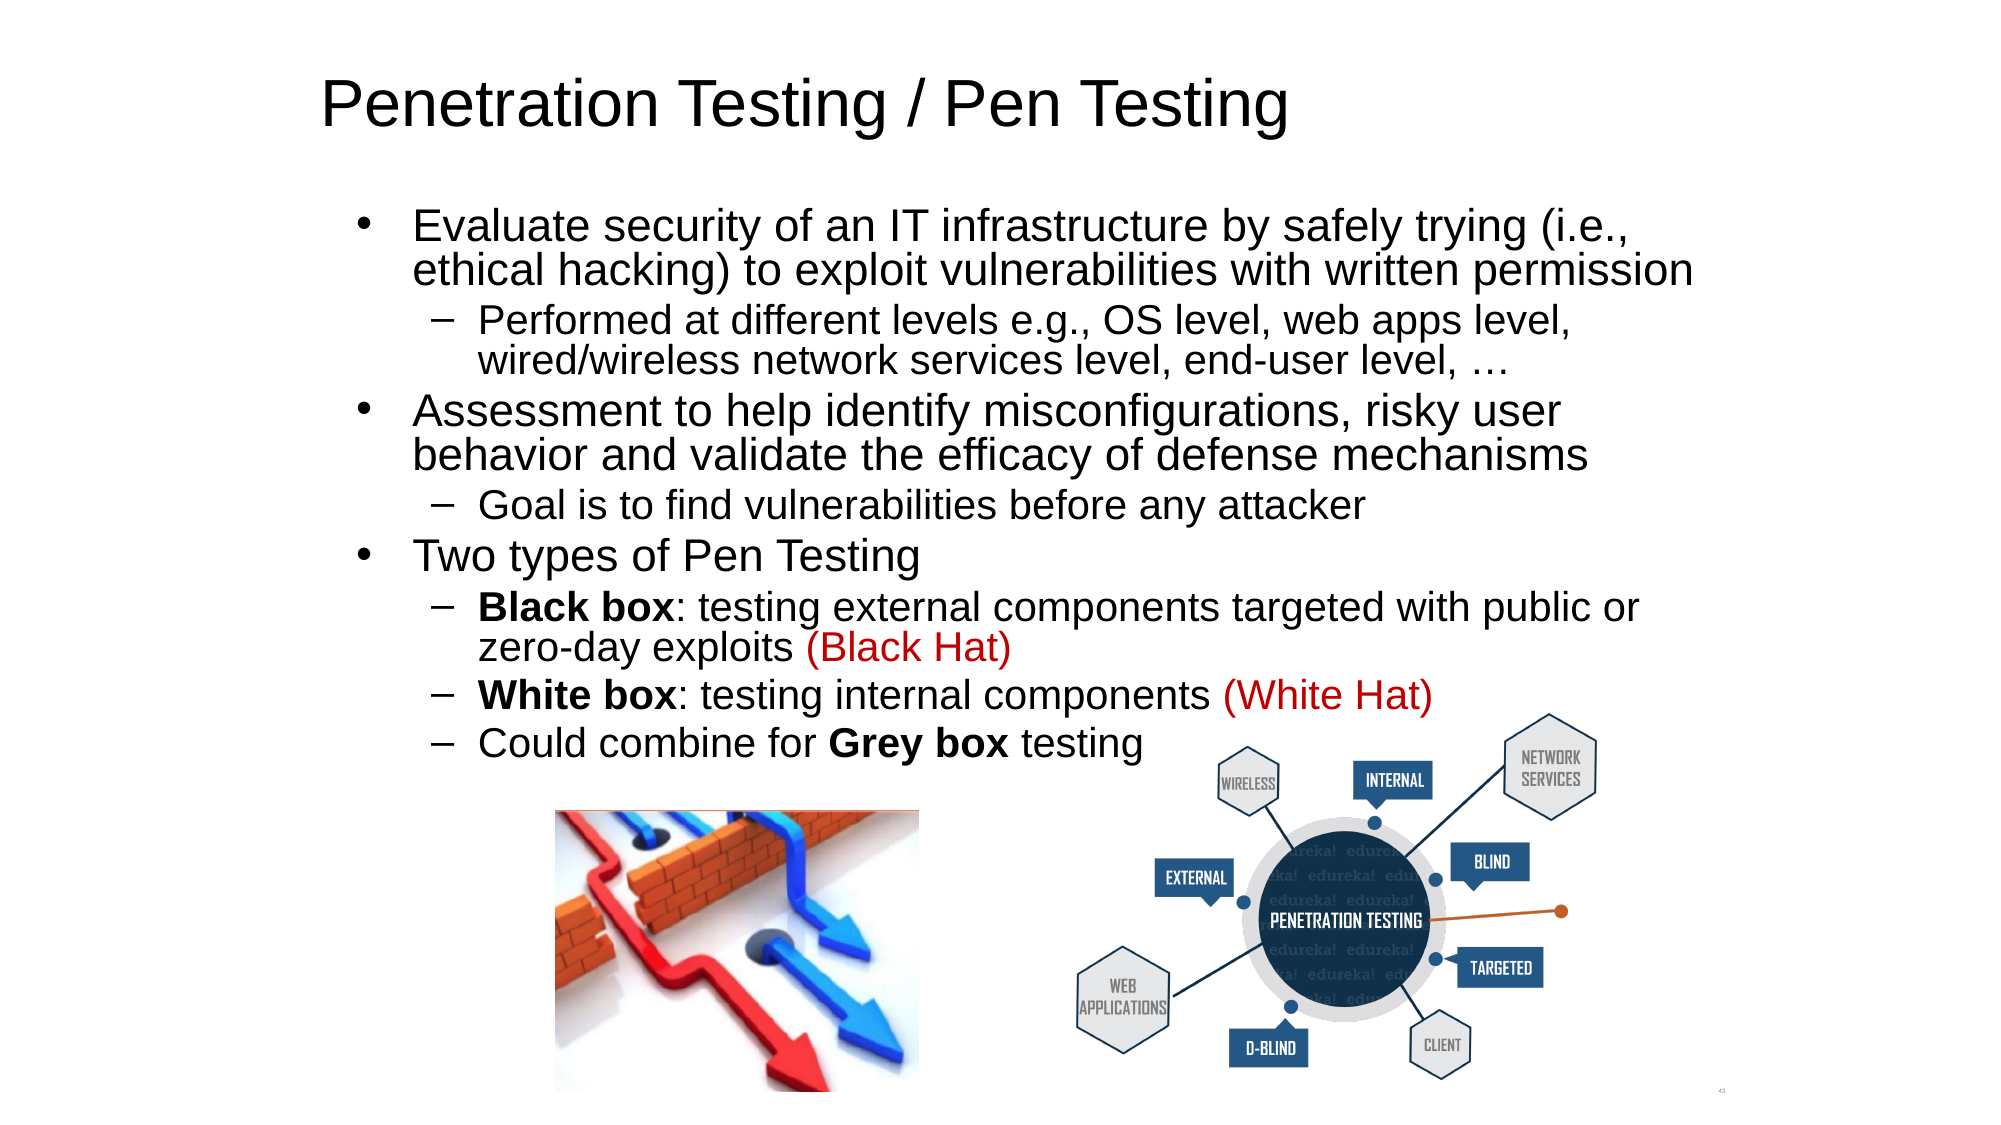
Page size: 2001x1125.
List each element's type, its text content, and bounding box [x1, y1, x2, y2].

text_box Evaluate security of an IT infrastructure by safely trying (i.e., ethical hacking) to exploit vulnerabilities with written permission Performed at different levels e.g., OS level, web apps level, wired/wireless network services level, end-user level, … Assessment to help identify misconfigurations, risky user behavior and validate the efficacy of defense mechanisms Goal is to find vulnerabilities before any attacker Two types of Pen Testing Black box: testing external components targeted with public or zero-day exploits (Black Hat) White box: testing internal components (White Hat) Could combine for Grey box testing [341, 198, 1712, 1092]
picture [555, 810, 920, 1092]
slide_number 43 [1638, 1080, 1741, 1103]
title Penetration Testing / Pen Testing [305, 45, 1675, 184]
picture [1068, 713, 1597, 1081]
